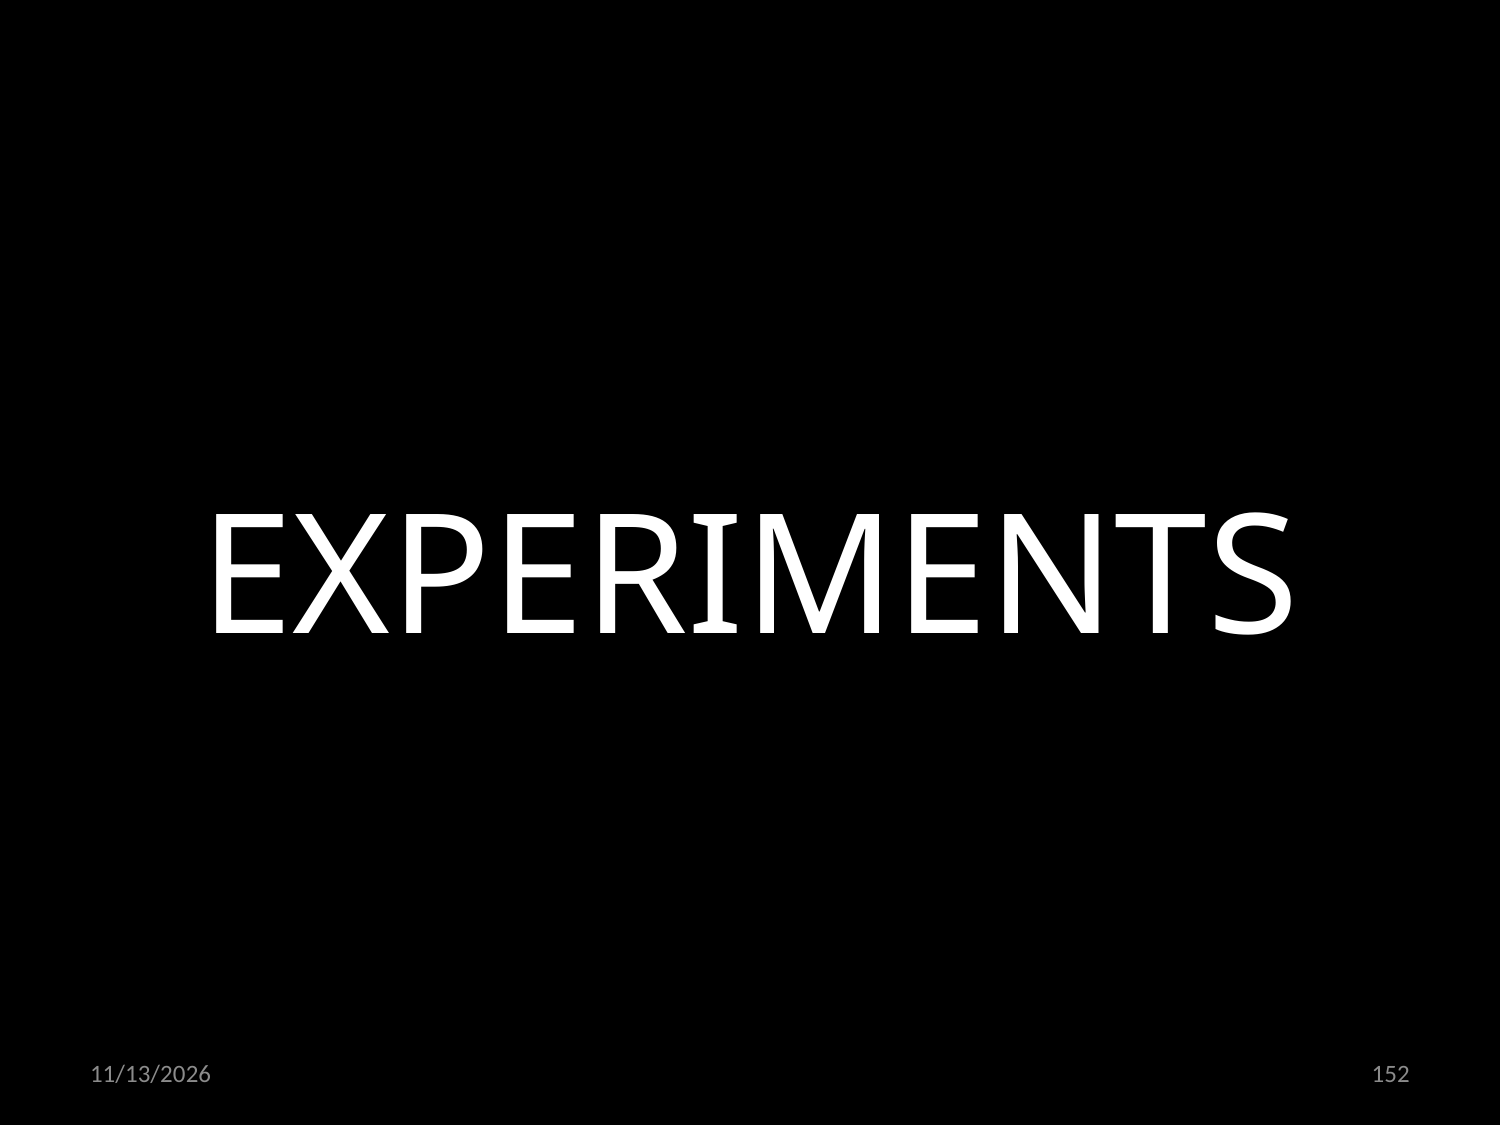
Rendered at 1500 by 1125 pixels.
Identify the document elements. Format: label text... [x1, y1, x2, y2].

text_box EXPERIMENTS [0, 459, 1500, 561]
slide_number 152 [1074, 1042, 1425, 1103]
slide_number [75, 1042, 425, 1103]
